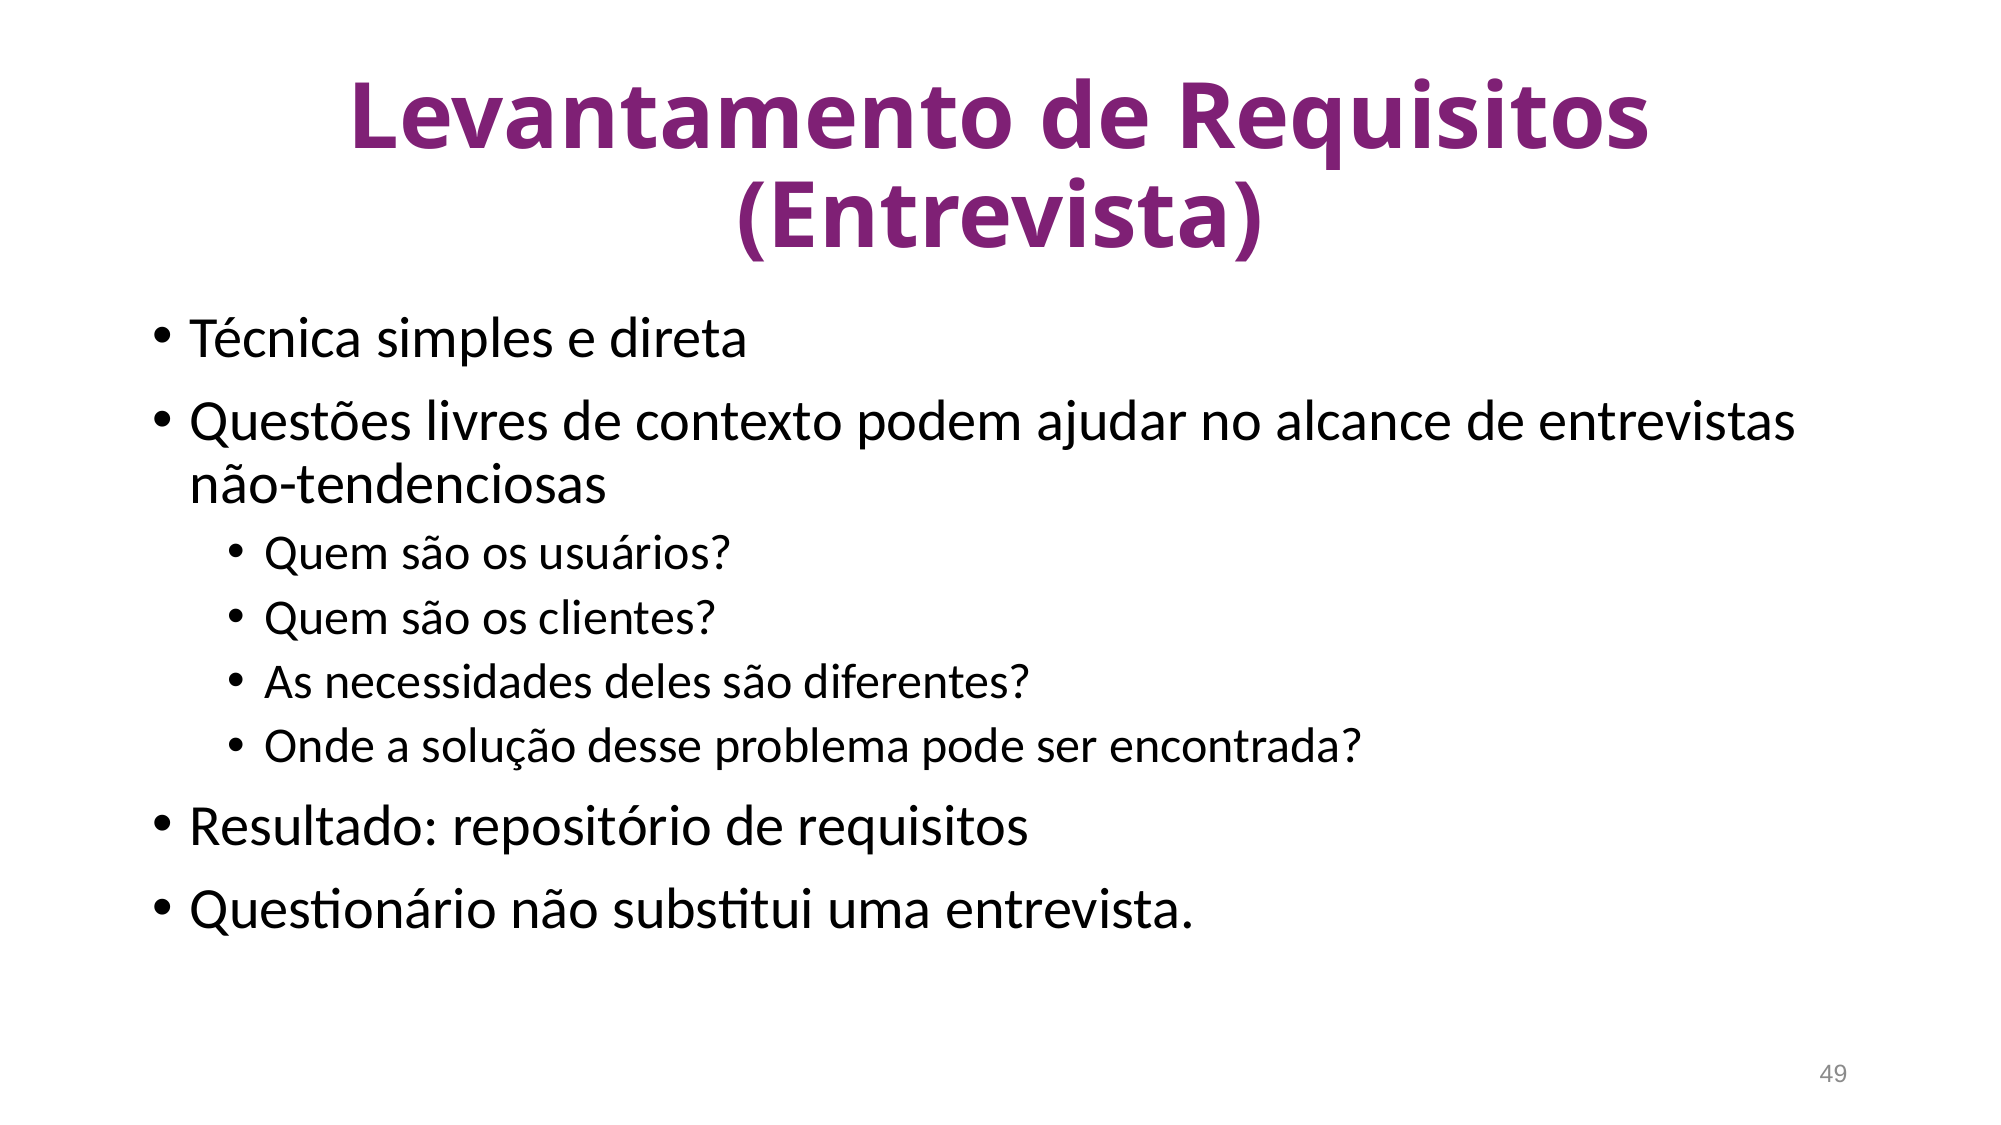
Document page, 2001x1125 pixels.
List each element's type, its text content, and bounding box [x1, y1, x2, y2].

slide_number 49 [1412, 1042, 1863, 1103]
list Técnica simples e direta Questões livres de contexto podem ajudar no alcance de entrevistas não-tendenciosas Quem são os usuários? Quem são os clientes? As necessidades deles são diferentes? Onde a solução desse problema pode ser encontrada? Resultado: repositório de requisitos Questionário não substitui uma entrevista. [137, 299, 1863, 1014]
title Levantamento de Requisitos (Entrevista) [137, 59, 1863, 278]
